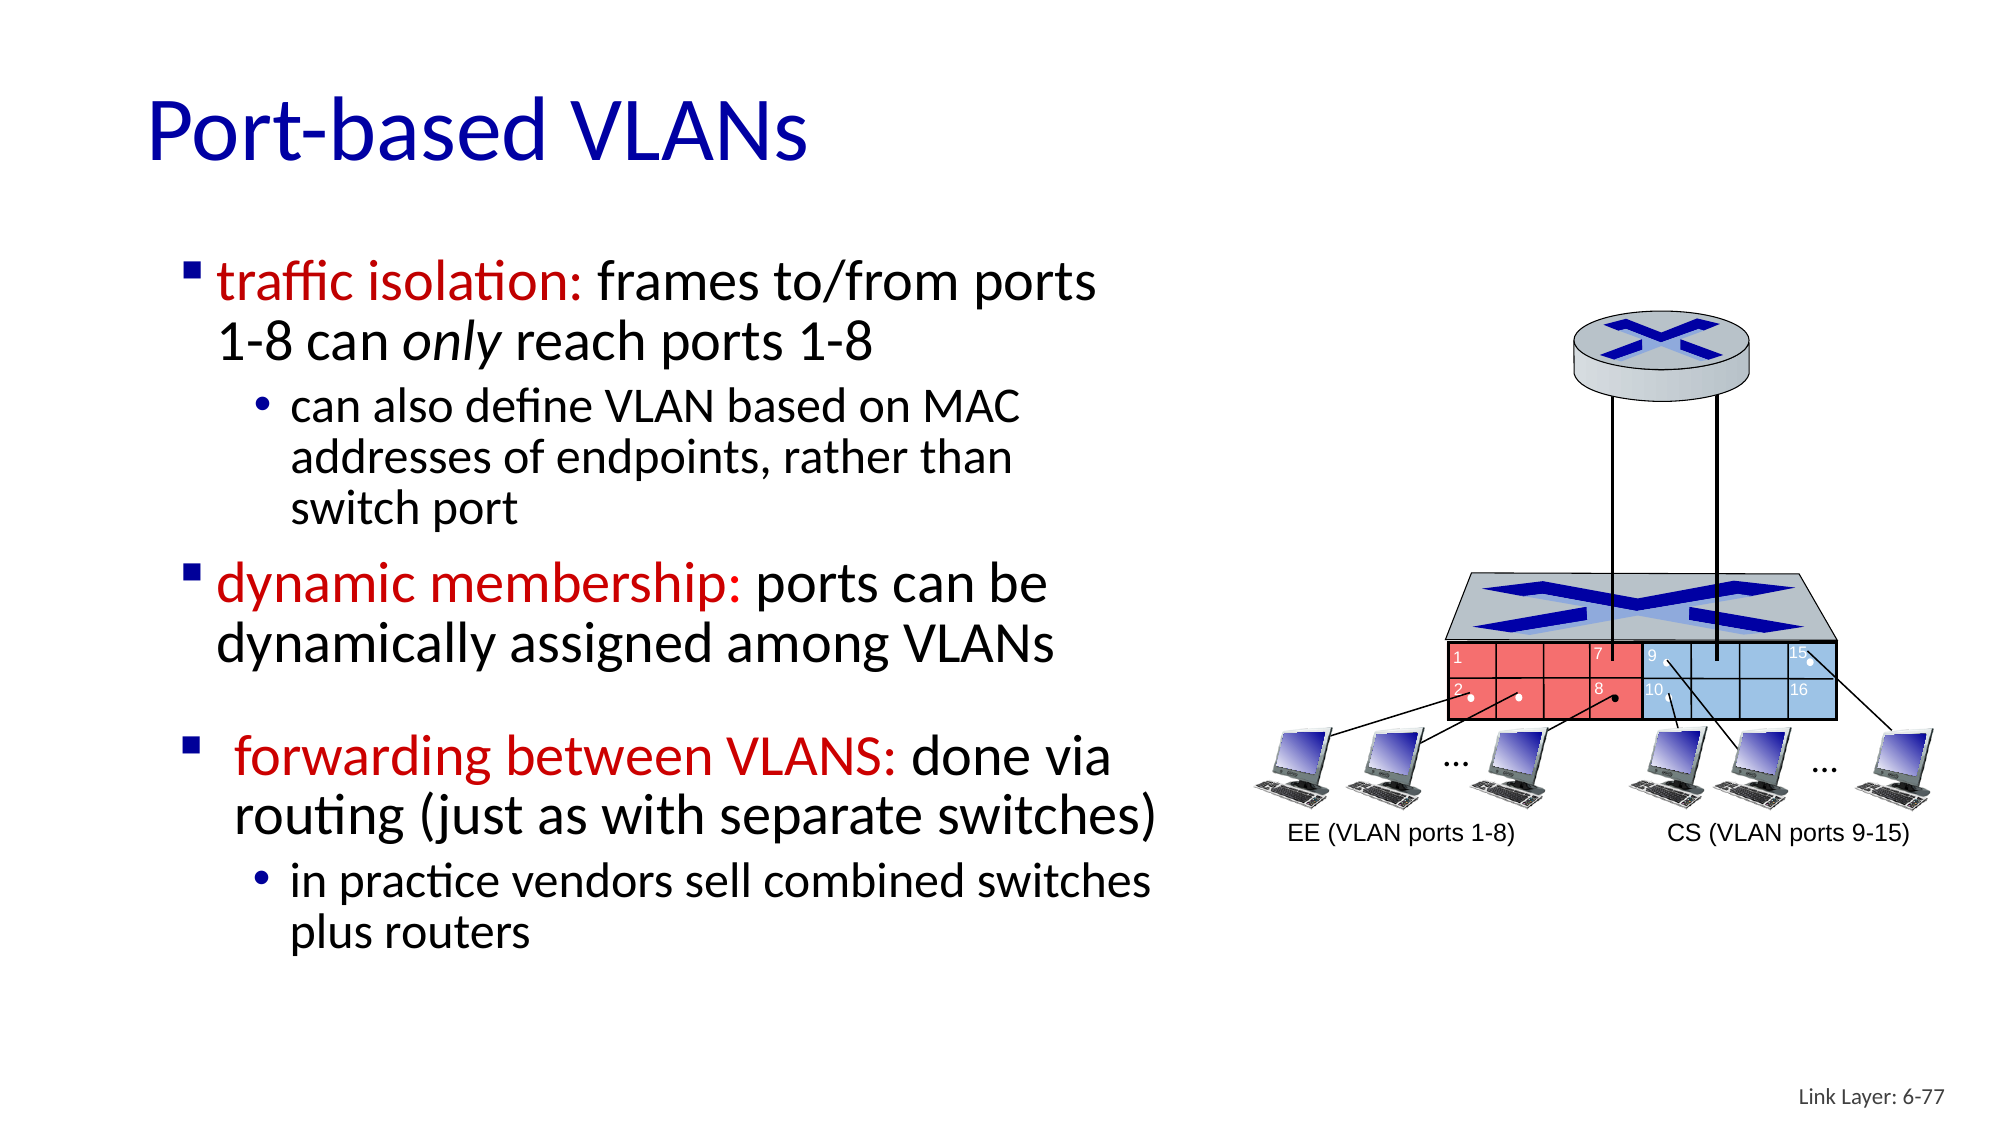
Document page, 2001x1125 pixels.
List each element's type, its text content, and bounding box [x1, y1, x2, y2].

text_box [1750, 723, 1794, 816]
text_box CS (VLAN ports 9-15) [1750, 808, 2000, 854]
text_box … [1797, 727, 1835, 788]
title Port-based VLANs [131, 57, 1857, 205]
text_box traffic isolation: frames to/from ports 1-8 can only reach ports 1-8 can also define VLAN based on MAC addresses of endpoints, rather than switch port [163, 245, 1161, 310]
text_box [1750, 641, 1837, 721]
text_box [1835, 724, 1936, 817]
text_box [1750, 572, 1838, 641]
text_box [163, 310, 1750, 986]
slide_number Link Layer: 6-77 [1510, 1065, 1961, 1125]
